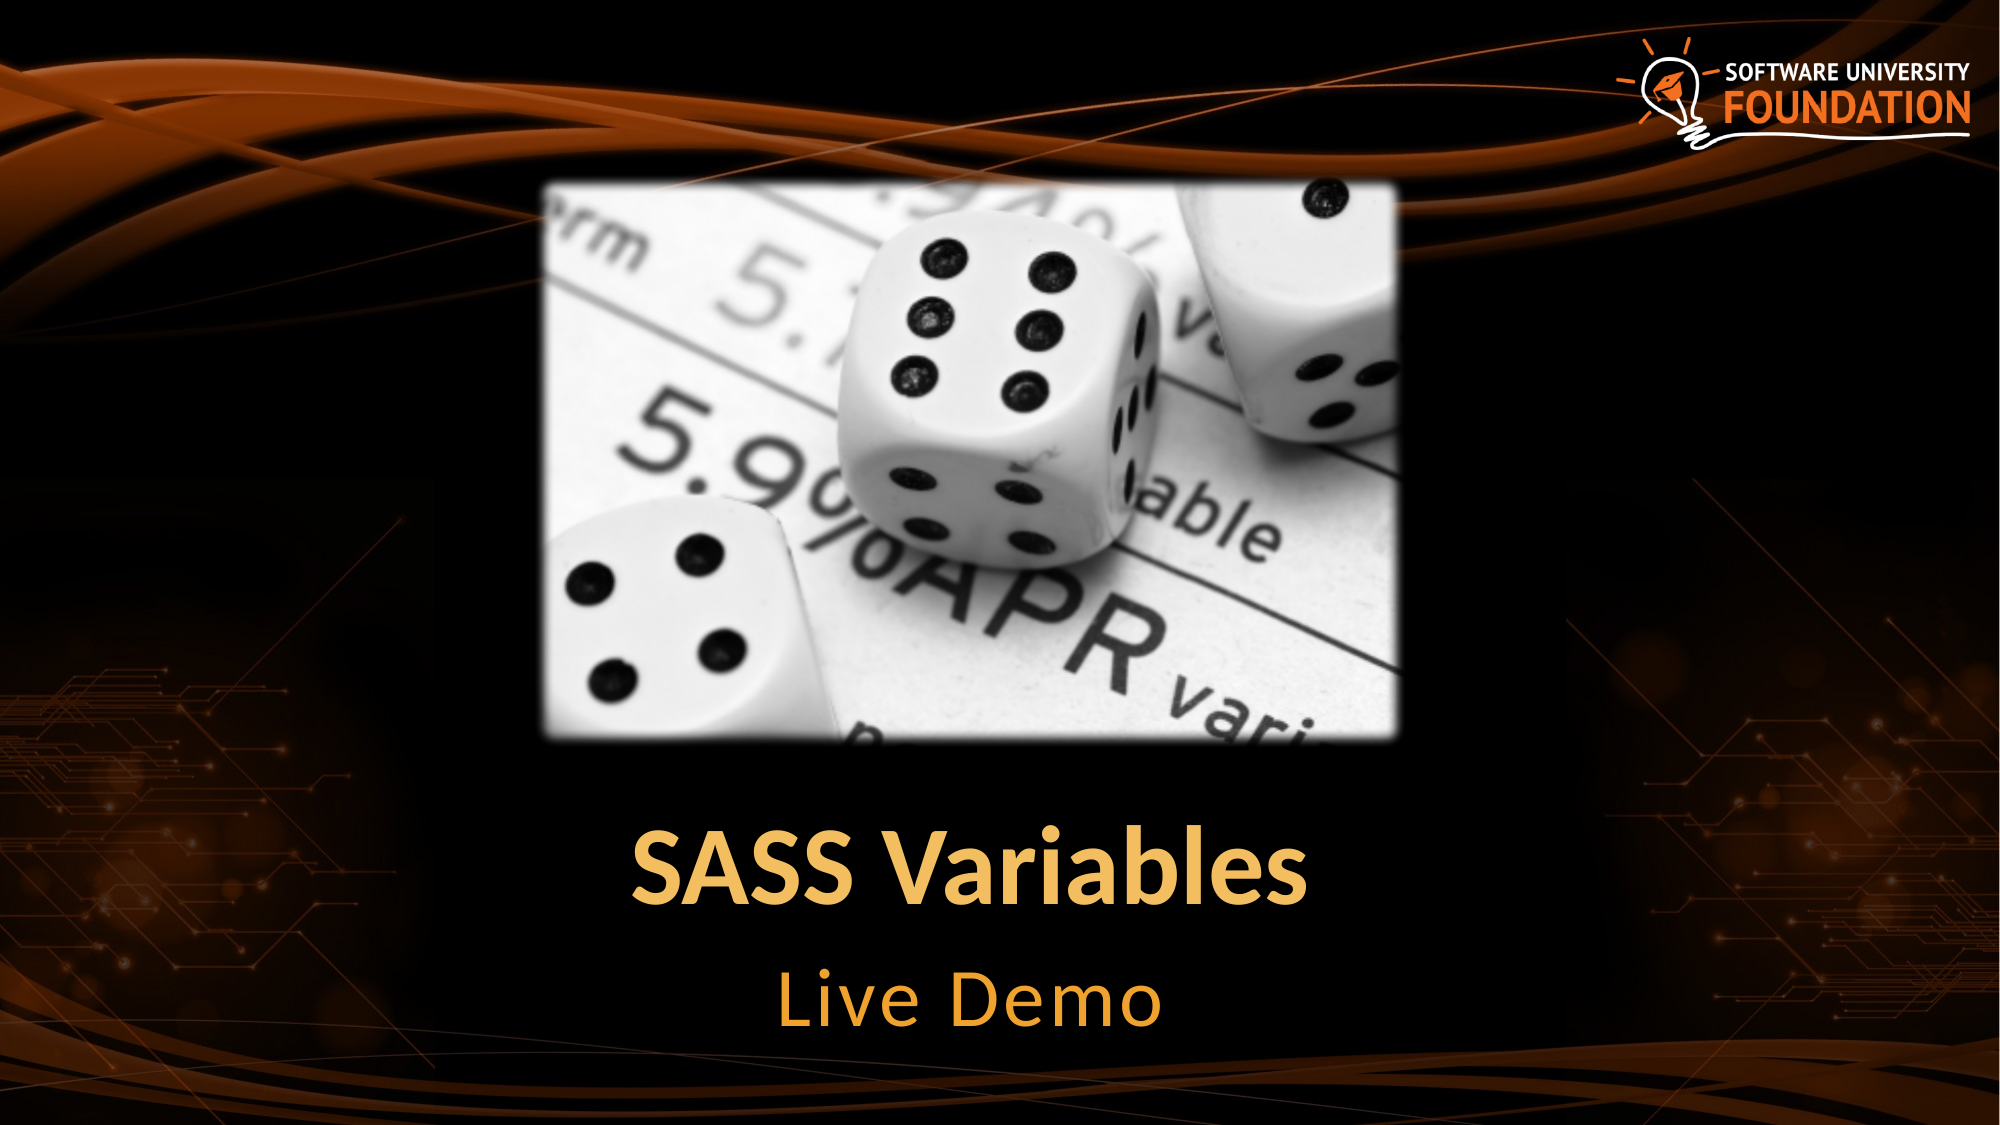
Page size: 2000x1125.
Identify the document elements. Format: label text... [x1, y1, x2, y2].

picture [0, 0, 2000, 1125]
title SASS Variables [449, 800, 1491, 932]
subtitle Live Demo [449, 932, 1491, 1050]
